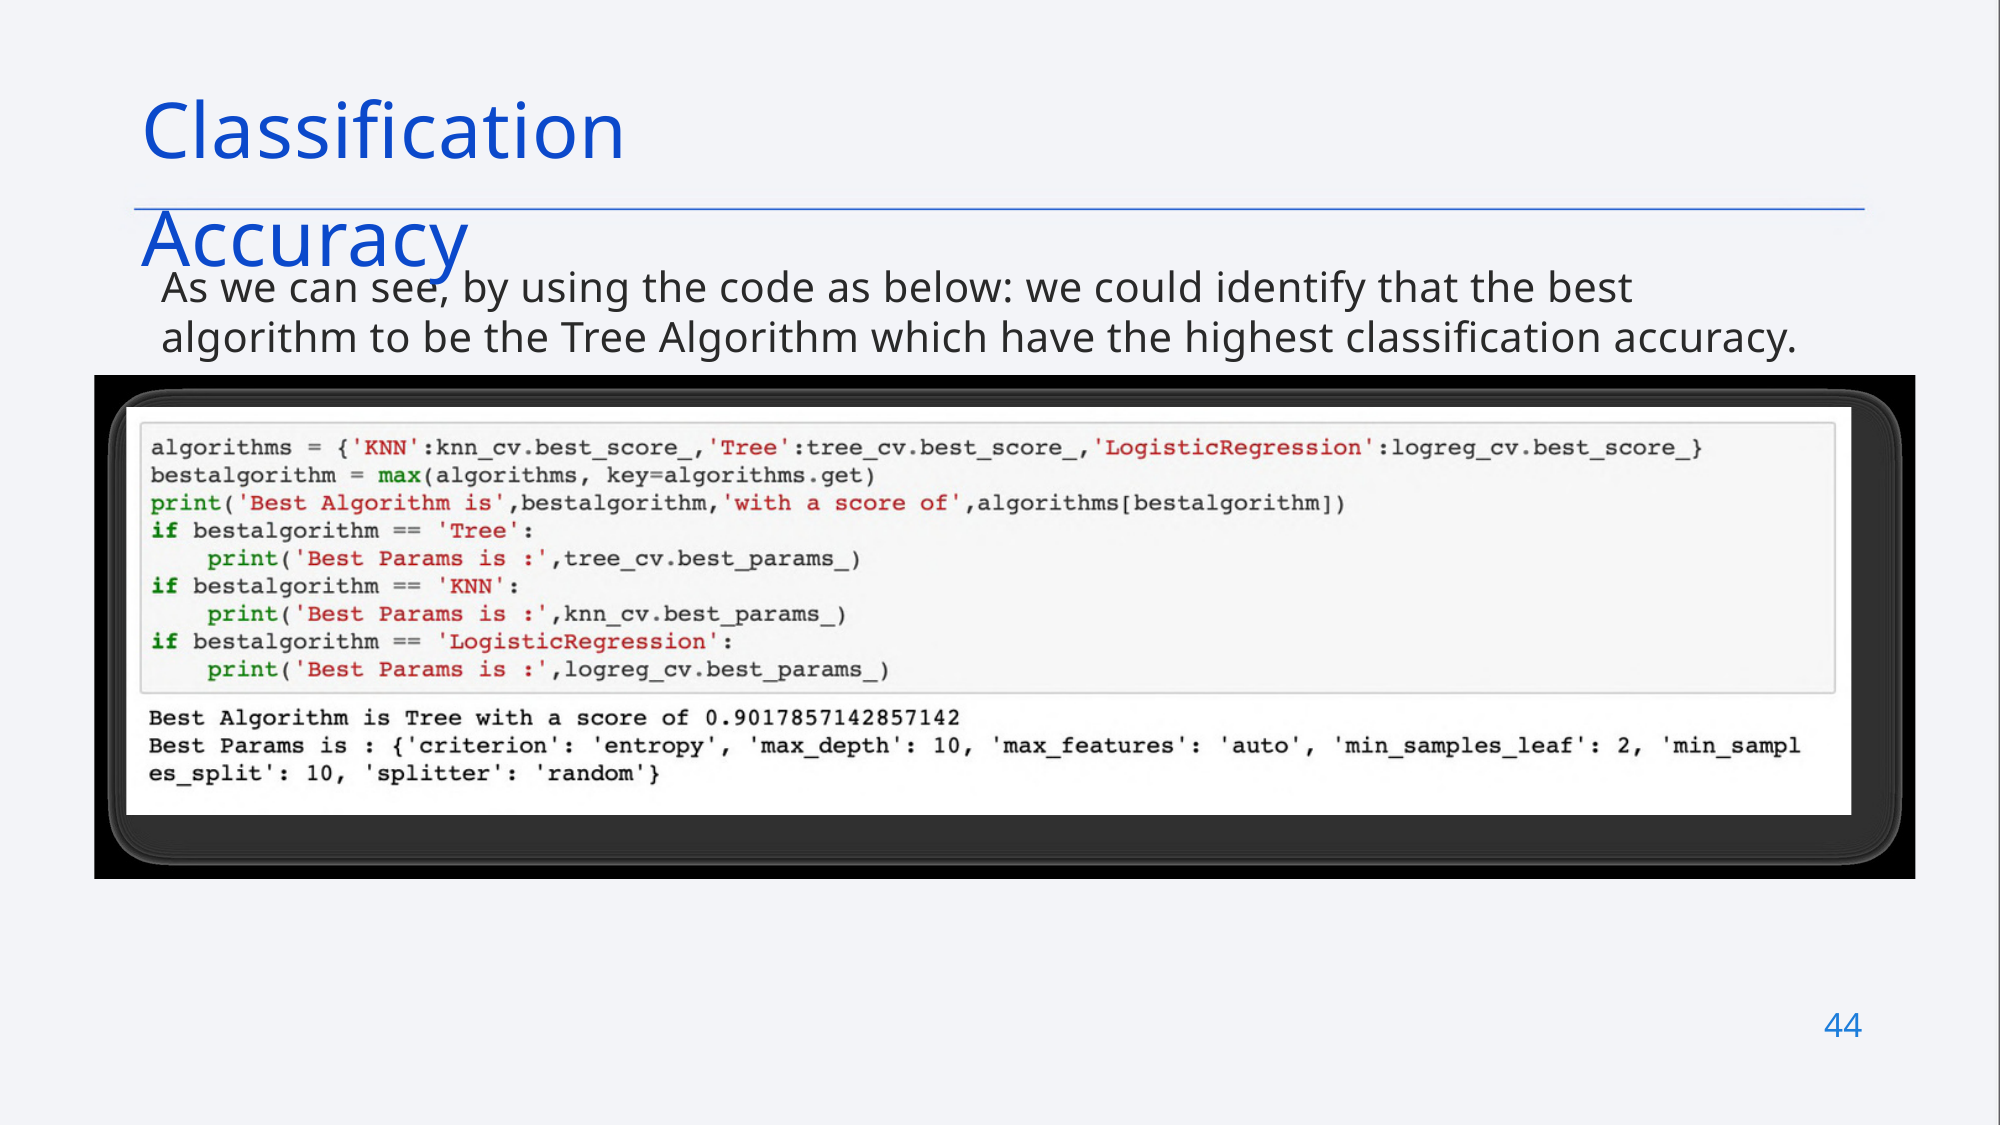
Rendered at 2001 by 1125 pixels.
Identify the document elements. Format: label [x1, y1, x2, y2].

text_box [0, 0, 2000, 1125]
